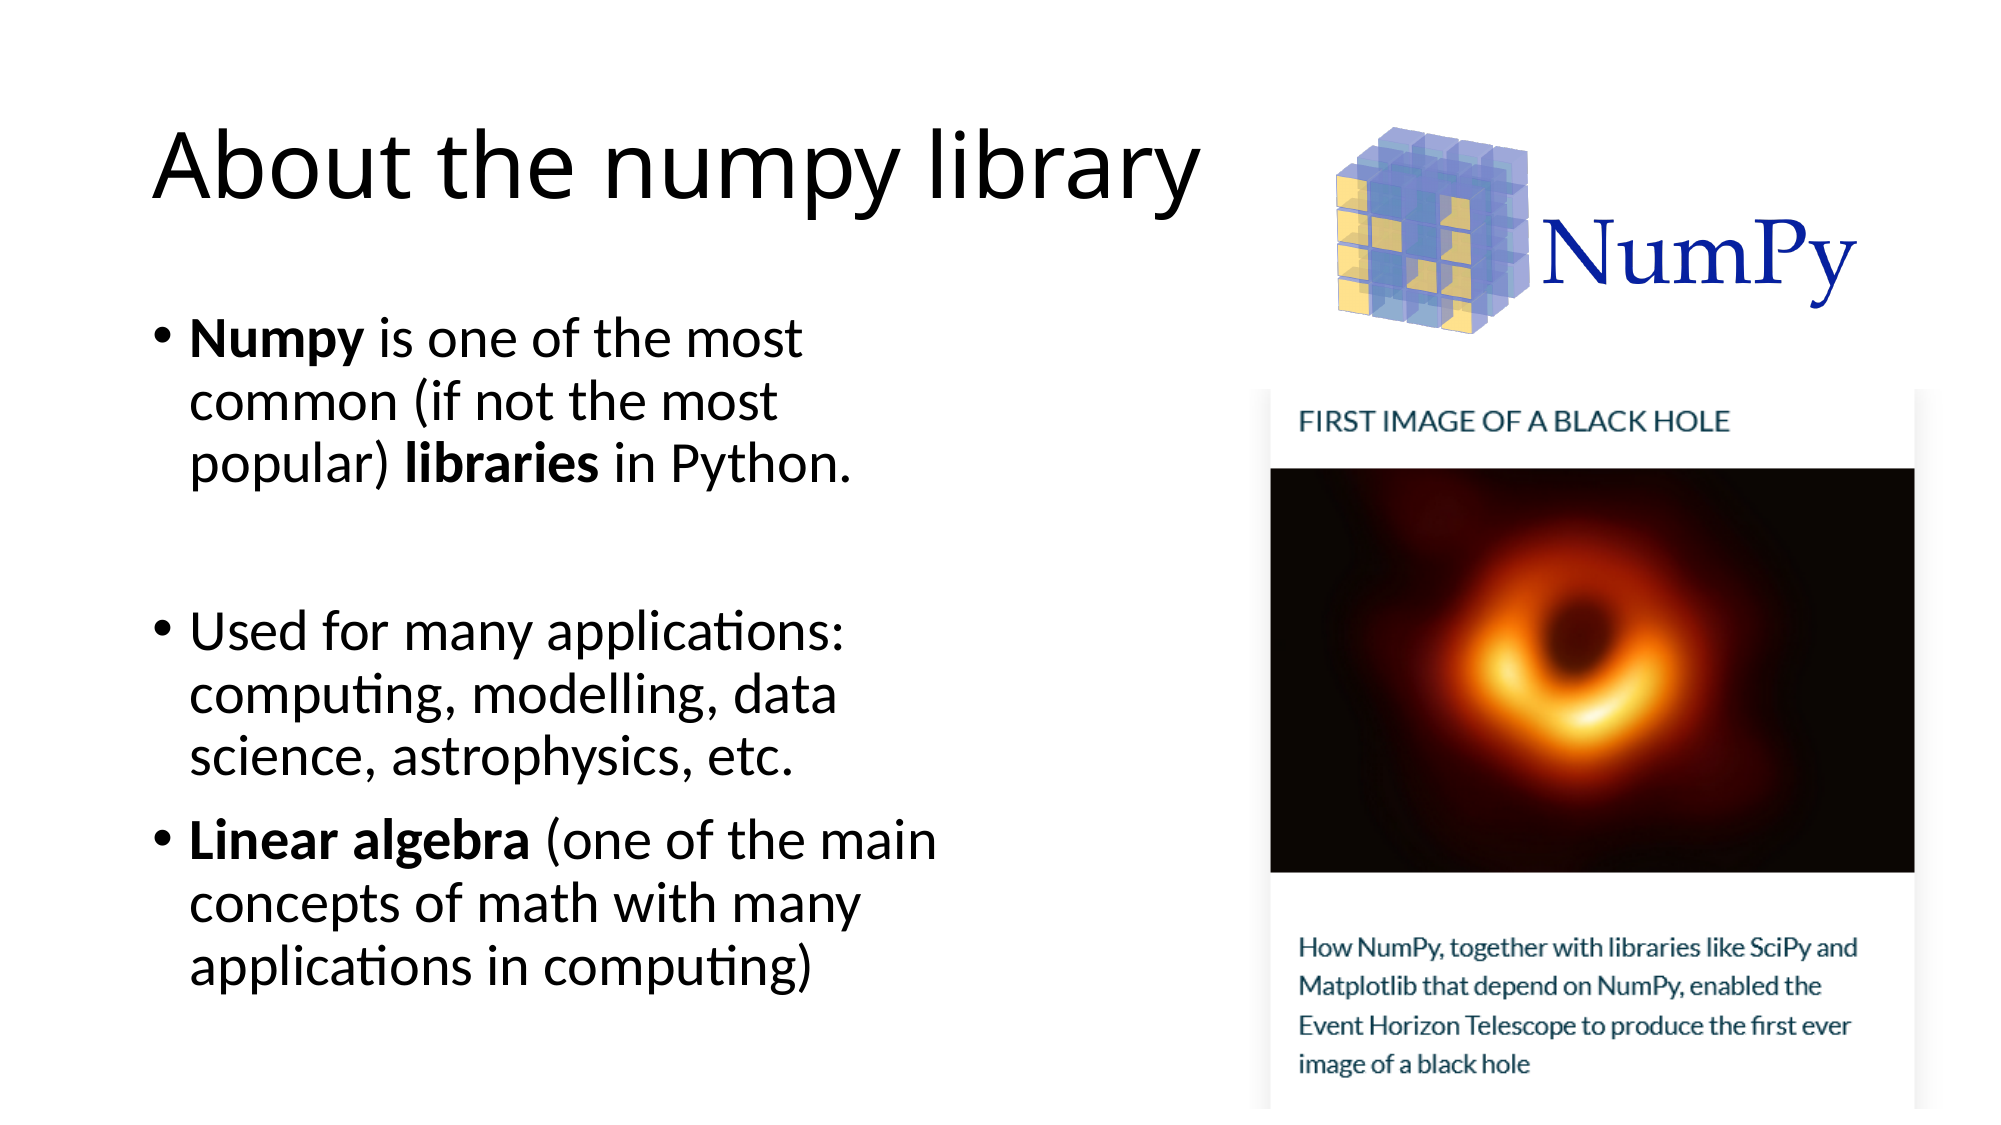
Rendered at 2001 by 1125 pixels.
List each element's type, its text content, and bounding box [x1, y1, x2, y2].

list Numpy is one of the most common (if not the most popular) libraries in Python. Used for many applications: computing, modelling, data science, astrophysics, etc. Linear algebra (one of the main concepts of math with many applications in computing) [137, 299, 988, 1089]
title About the numpy library [137, 59, 1863, 278]
picture [1336, 127, 1857, 334]
picture [1249, 389, 1944, 1109]
